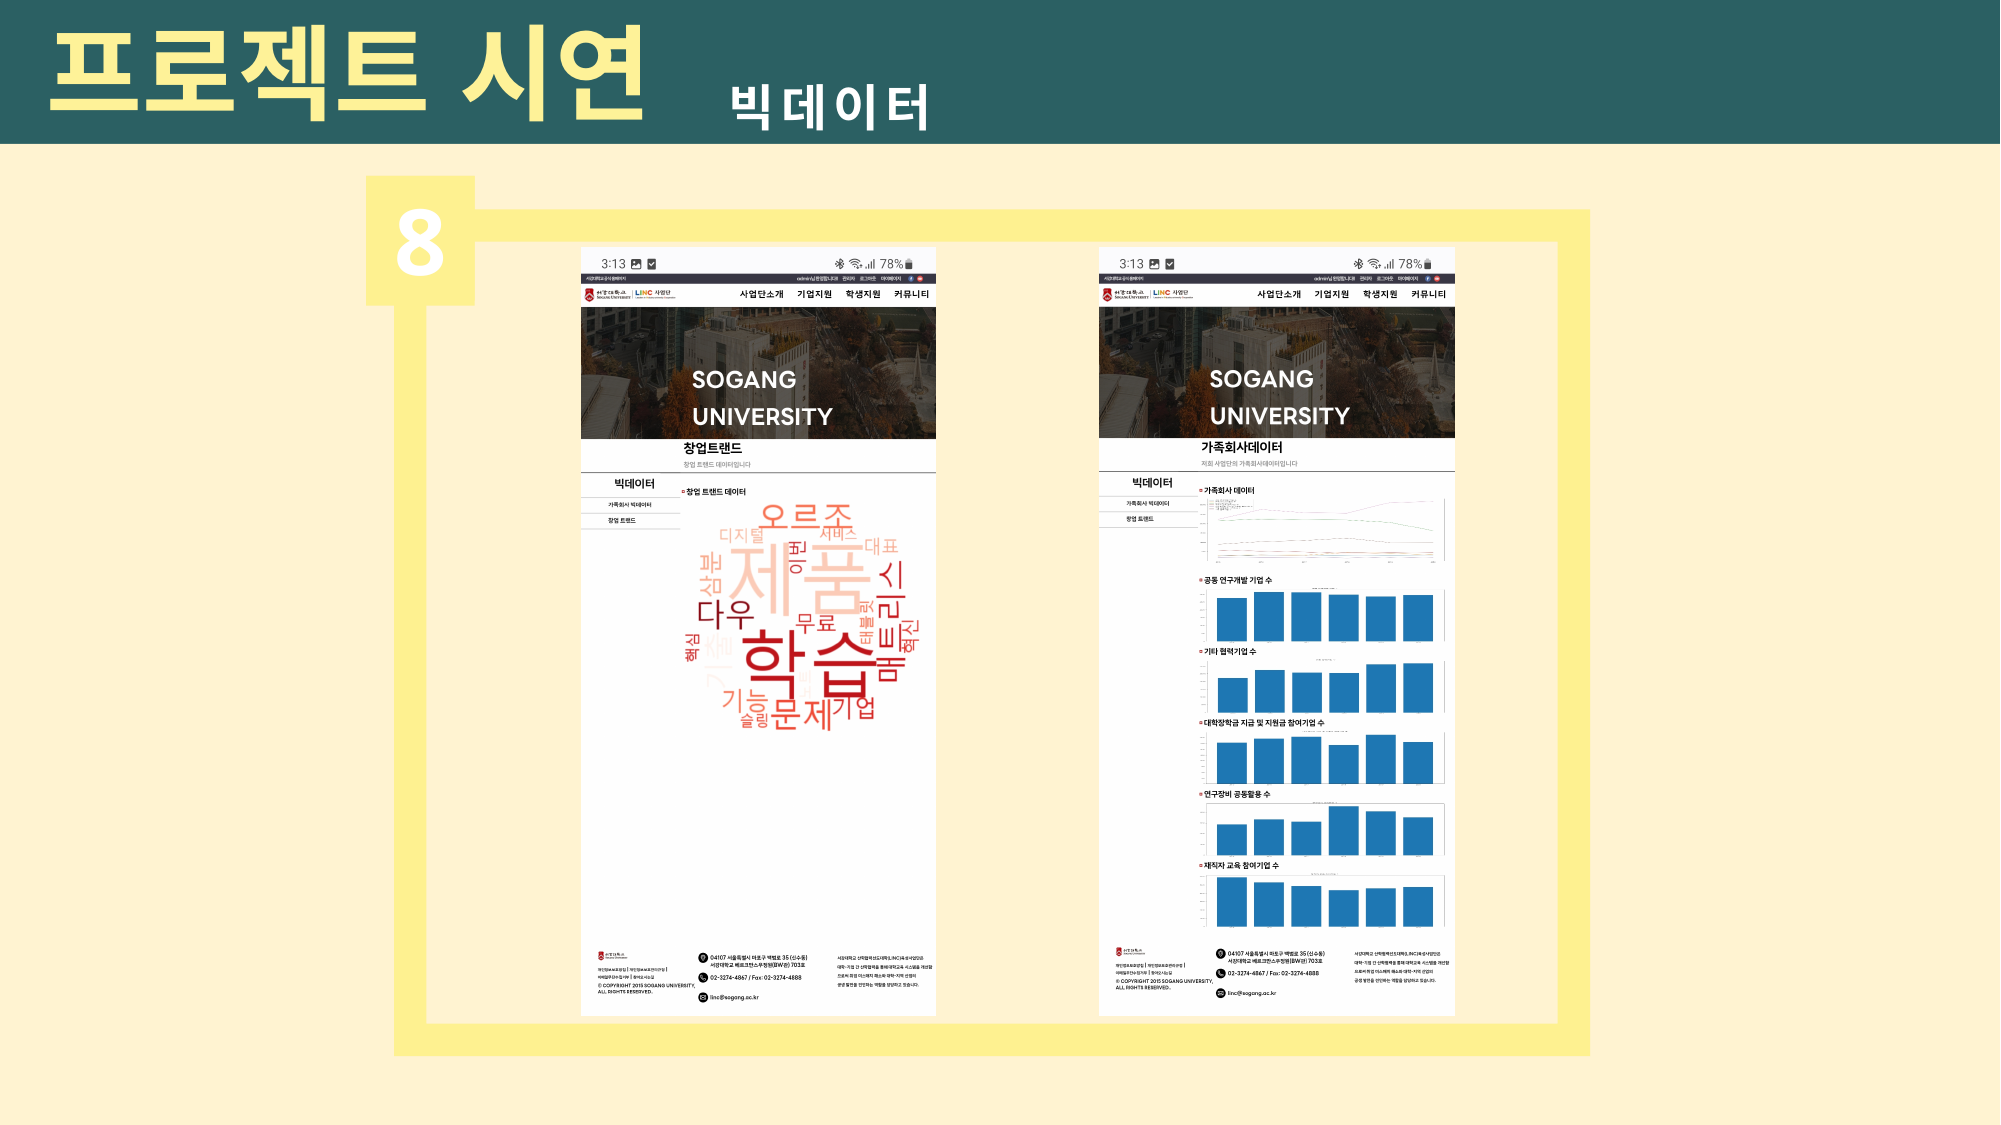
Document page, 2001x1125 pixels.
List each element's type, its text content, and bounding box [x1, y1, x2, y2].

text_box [366, 175, 1591, 1057]
text_box [0, 145, 2000, 1125]
text_box 프로젝트 시연 [31, 1, 1119, 141]
text_box [0, 0, 2000, 145]
picture [581, 247, 936, 1016]
picture [1099, 247, 1455, 1016]
